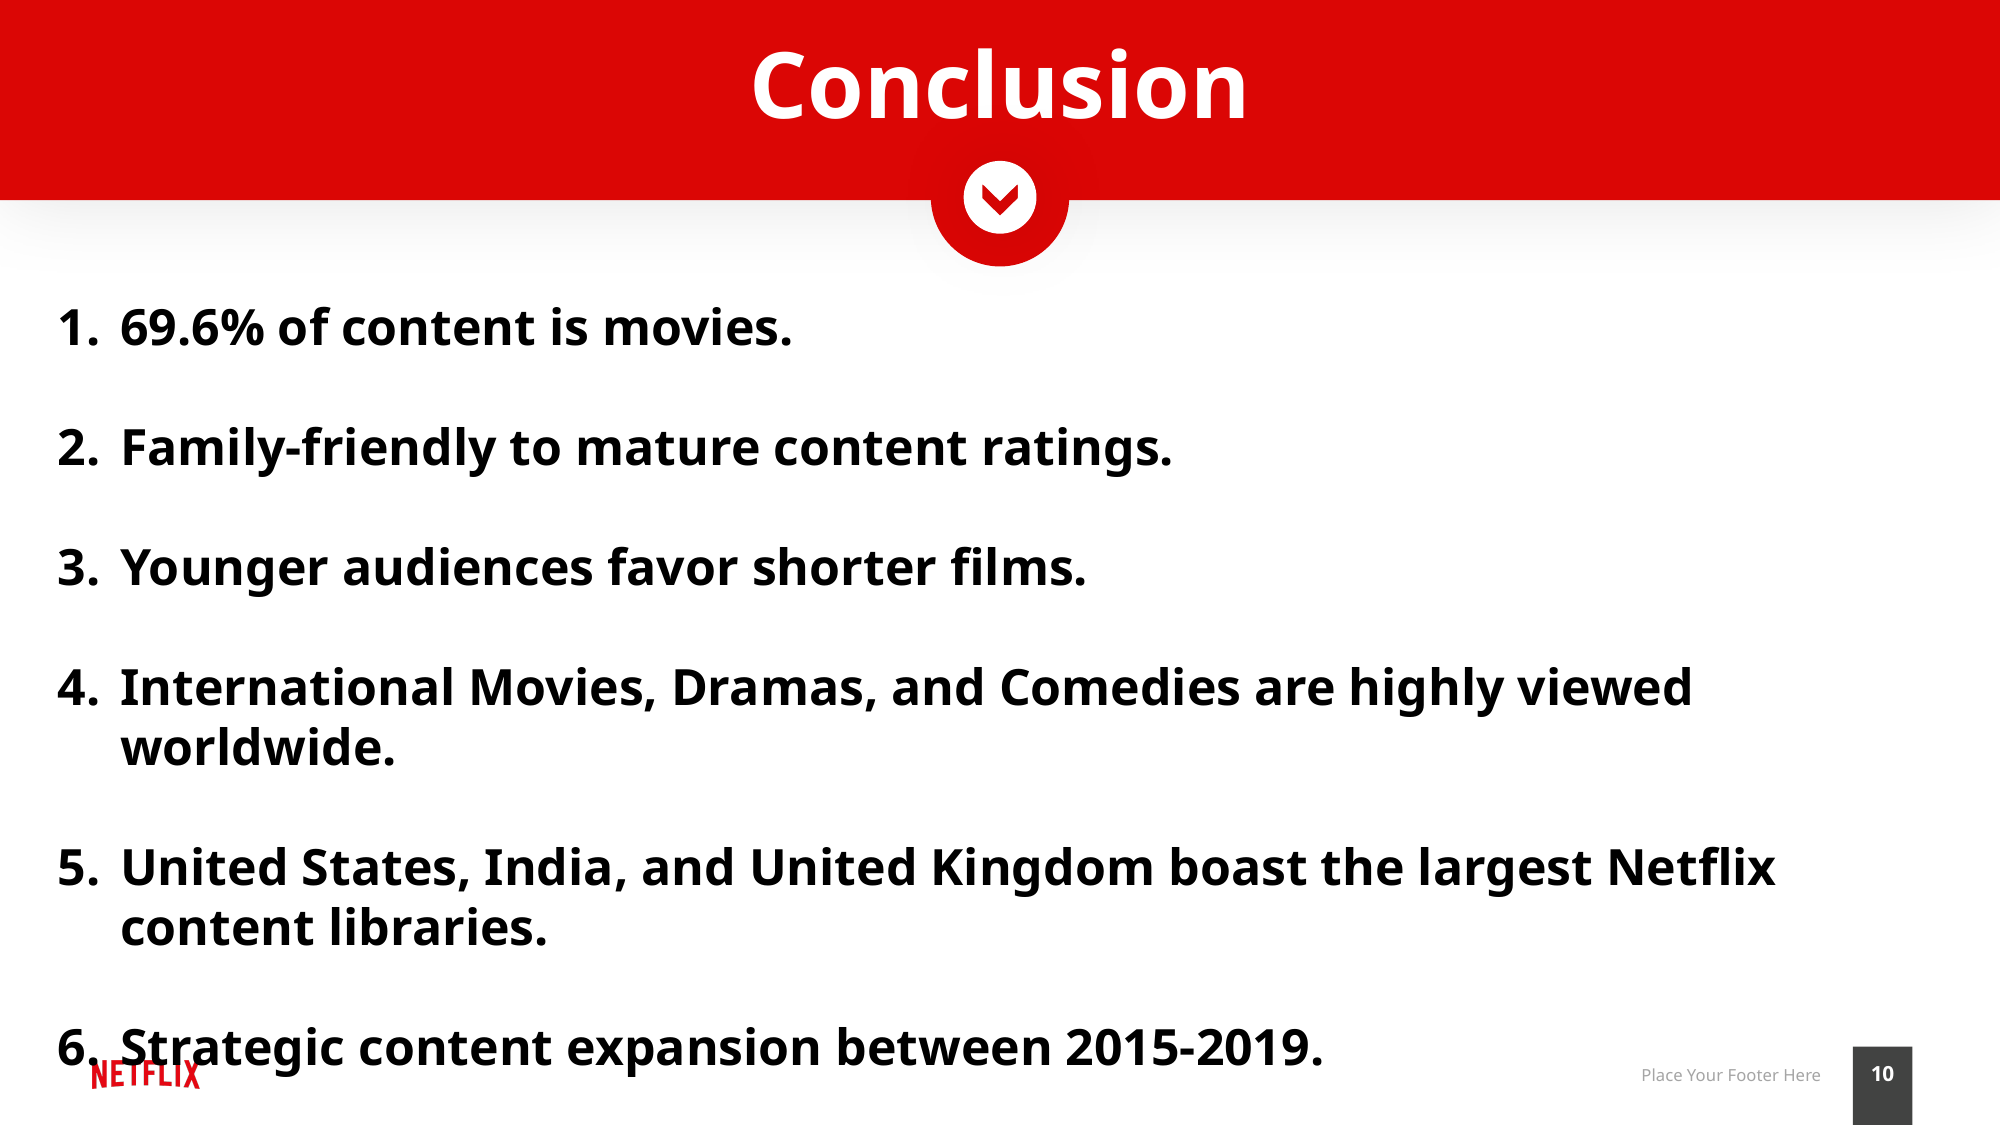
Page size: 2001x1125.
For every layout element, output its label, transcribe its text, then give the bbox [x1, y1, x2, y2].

text_box [0, 0, 932, 201]
text_box [930, 128, 1070, 267]
text_box [963, 160, 1037, 234]
picture [92, 1060, 200, 1089]
title Conclusion [237, 0, 1763, 183]
text_box 69.6% of content is movies. Family-friendly to mature content ratings. Younger audiences favor shorter films. International Movies, Dramas, and Comedies are highly viewed worldwide. United States, India, and United Kingdom boast the largest Netflix content libraries. Strategic content expansion between 2015-2019. [30, 280, 1970, 985]
text_box [1068, 0, 2000, 201]
